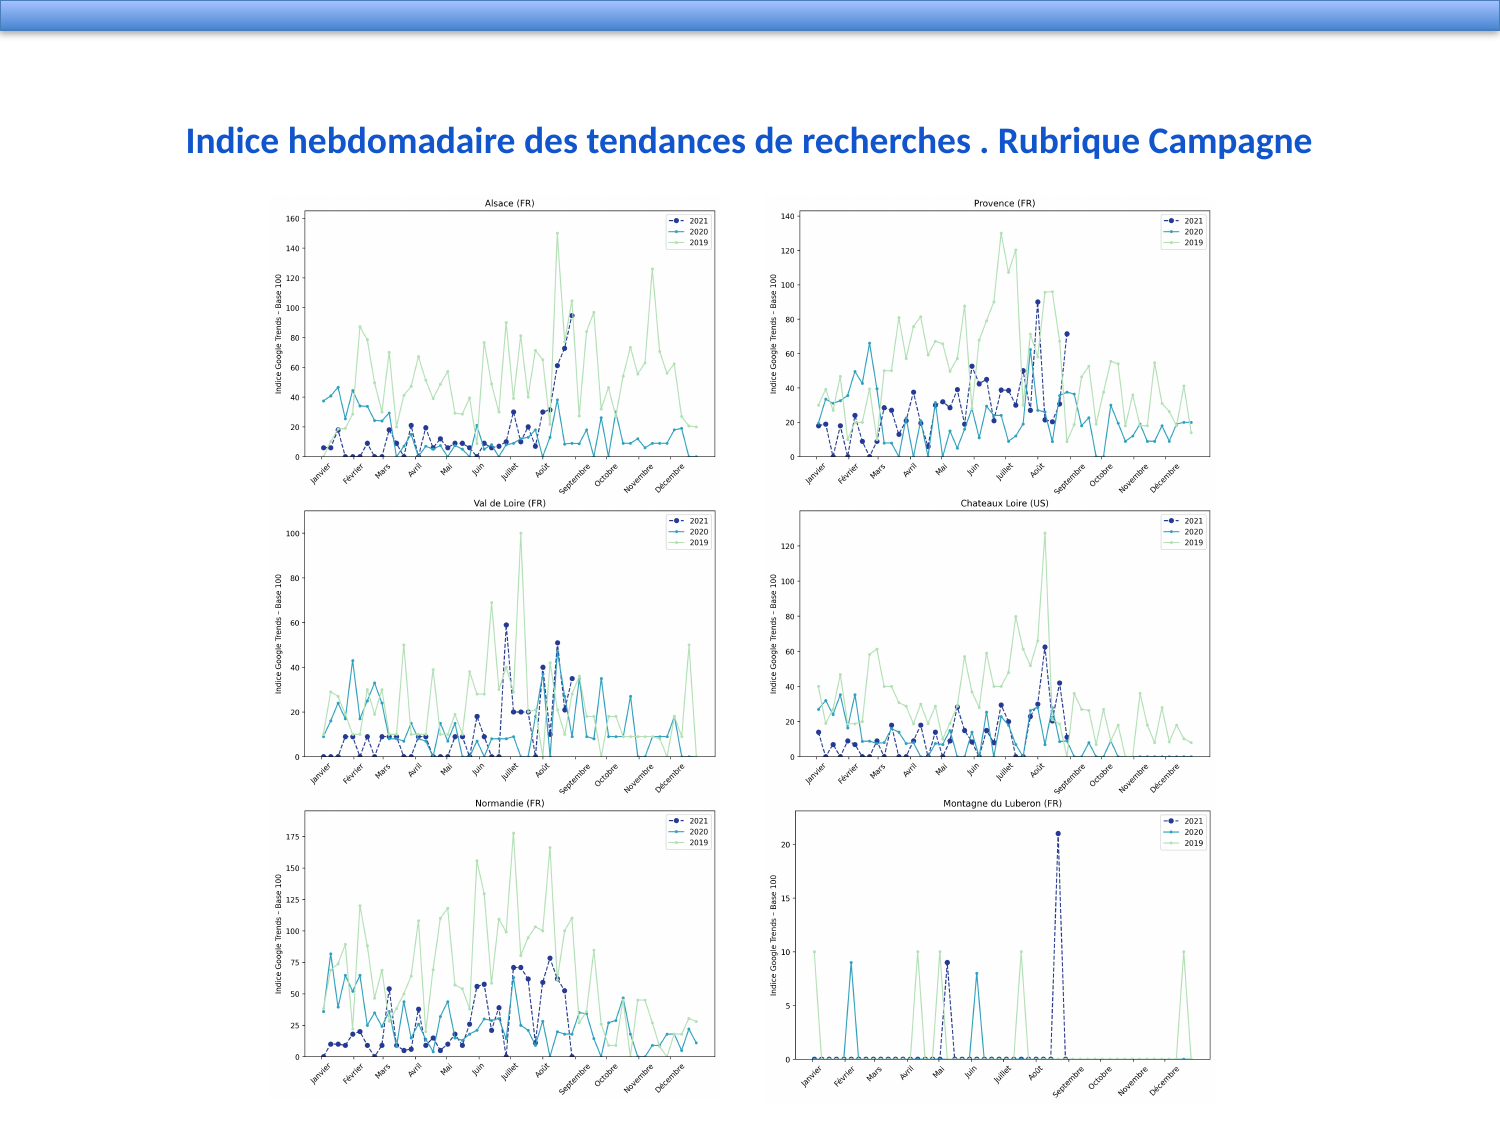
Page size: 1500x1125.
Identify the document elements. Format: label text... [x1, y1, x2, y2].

title Indice hebdomadaire des tendances de recherches . Rubrique Campagne [75, 45, 1425, 233]
text_box [0, 0, 1500, 31]
picture [269, 194, 721, 1101]
picture [764, 194, 1216, 1104]
